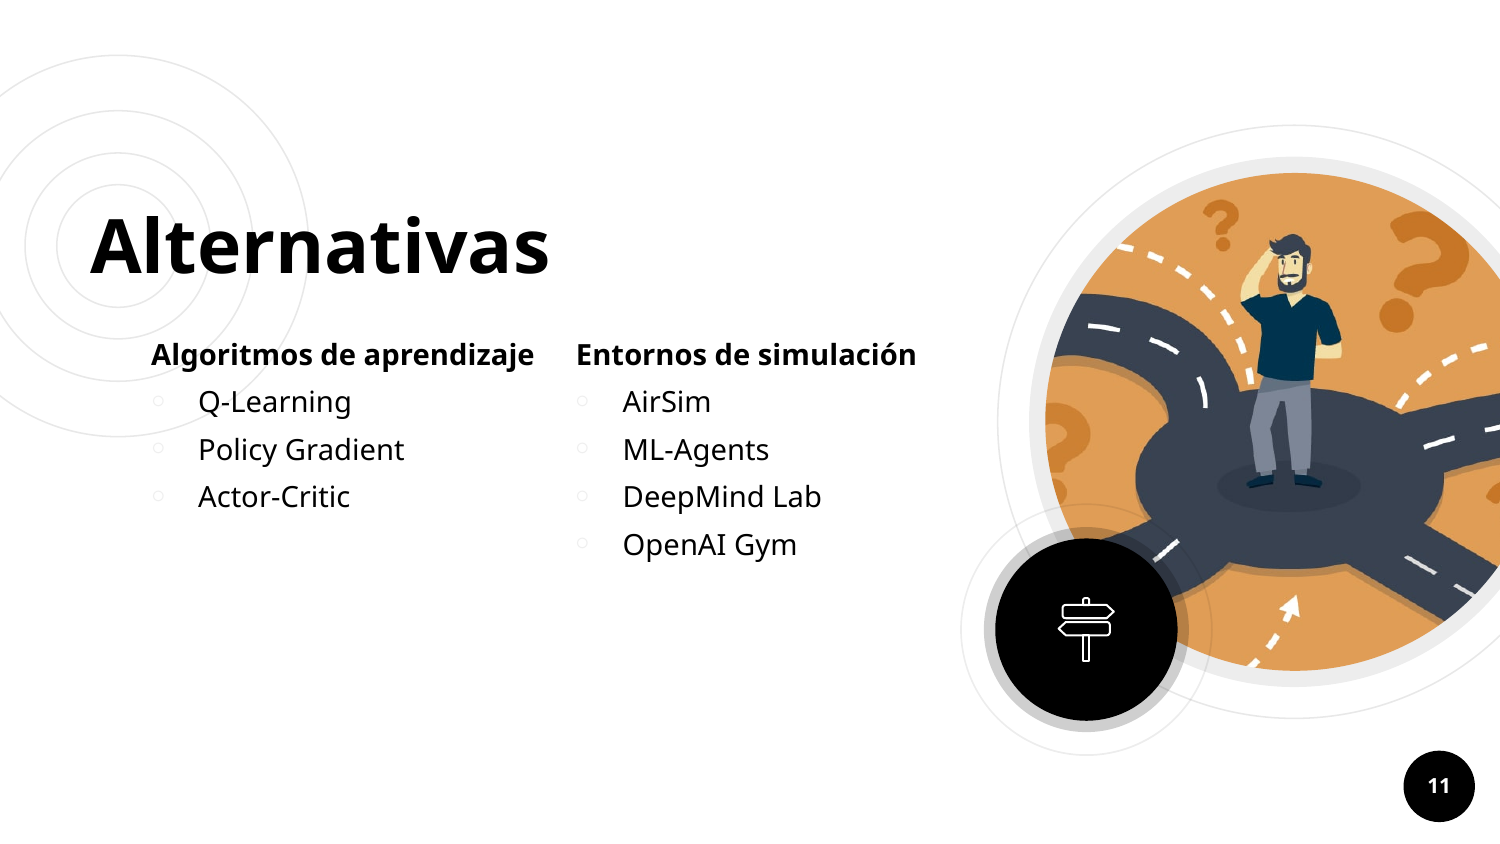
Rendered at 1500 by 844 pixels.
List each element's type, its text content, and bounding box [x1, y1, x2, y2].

text_box [960, 512, 1203, 756]
list Algoritmos de aprendizaje Q-Learning Policy Gradient Actor-Critic [136, 321, 560, 751]
list Entornos de simulación AirSim ML-Agents DeepMind Lab OpenAI Gym [560, 321, 946, 751]
picture [1045, 172, 1500, 672]
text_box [1058, 597, 1115, 662]
slide_number 11 [1403, 750, 1475, 823]
title Alternativas [75, 191, 932, 304]
text_box [983, 538, 1177, 733]
